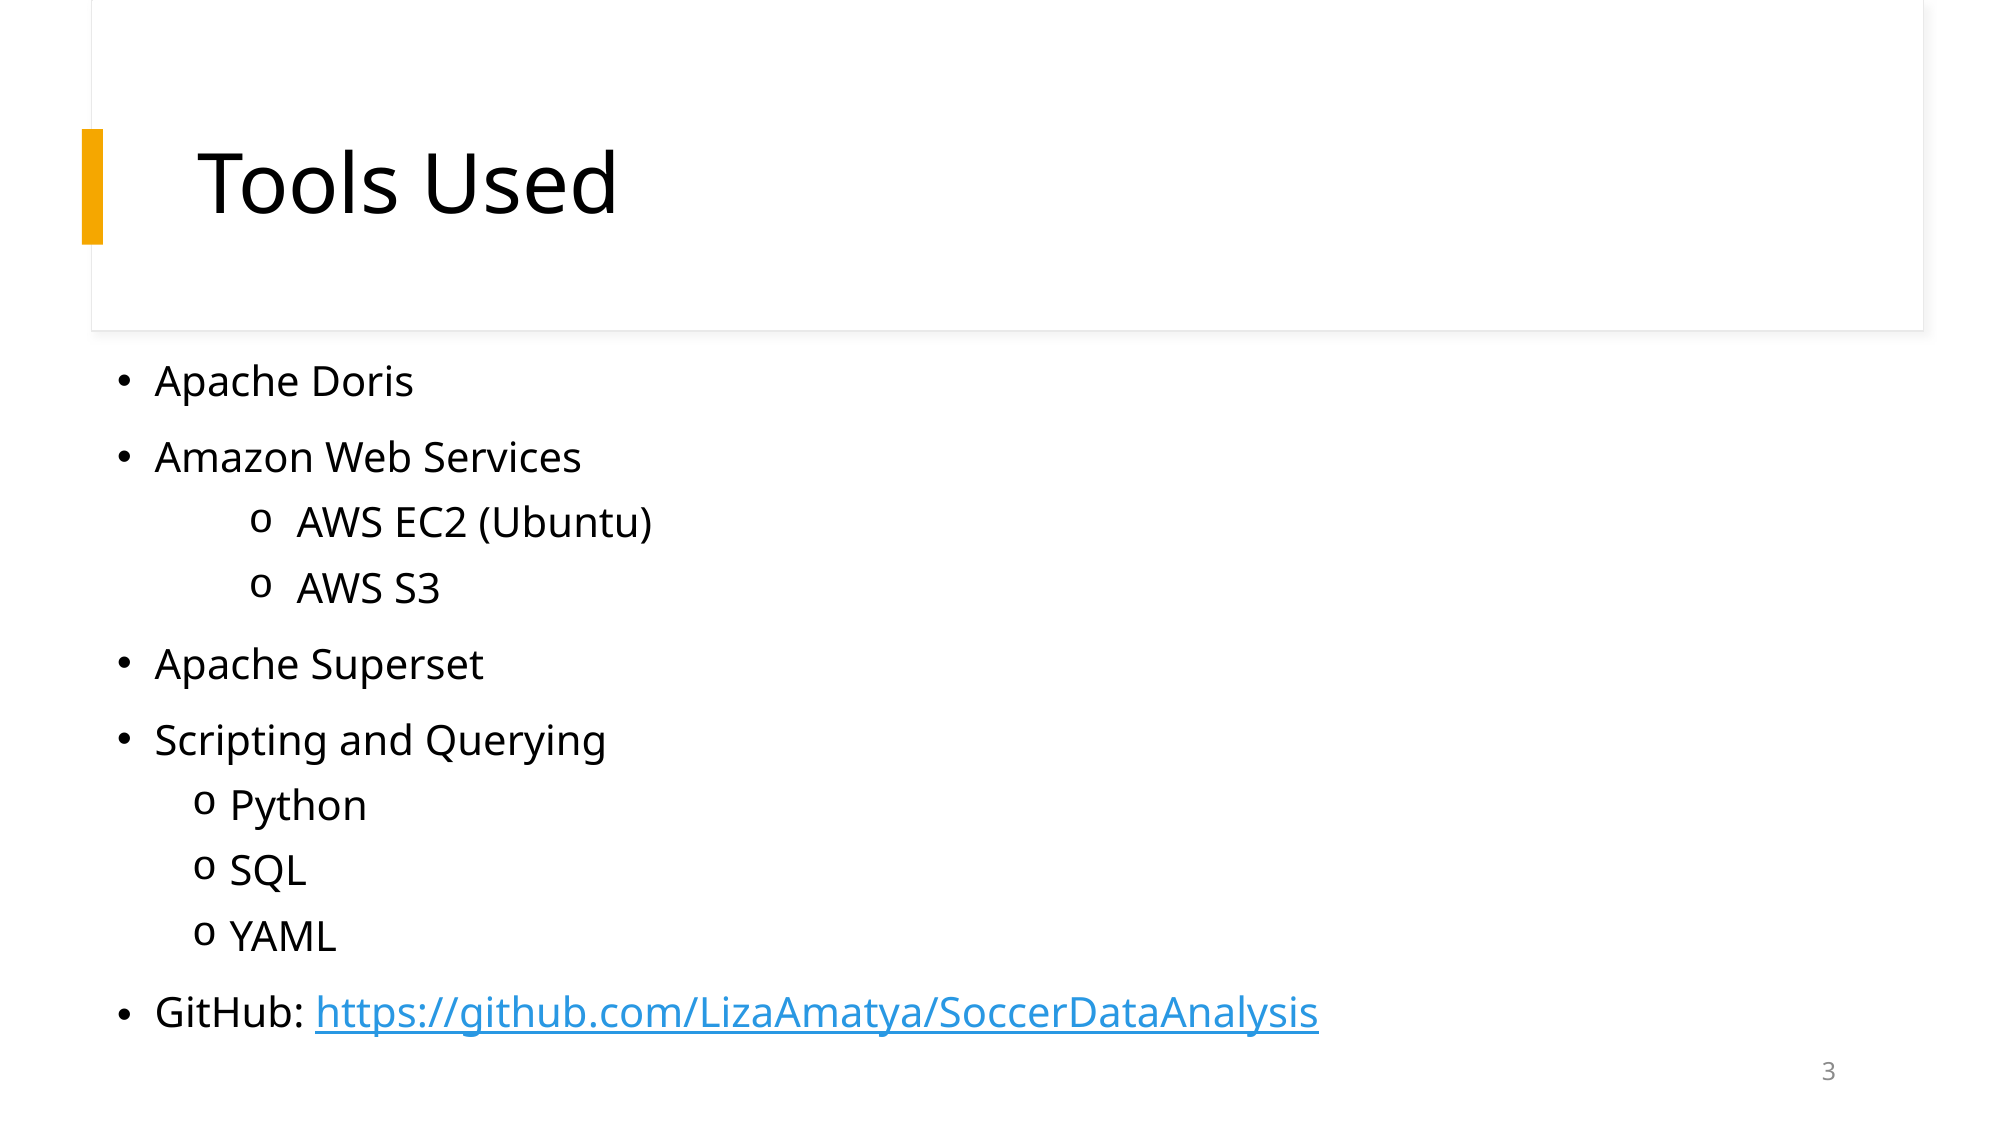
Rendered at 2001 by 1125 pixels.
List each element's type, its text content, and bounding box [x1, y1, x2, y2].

list Apache Doris Amazon Web Services AWS EC2 (Ubuntu) AWS S3 Apache Superset Scripting and Querying Python SQL YAML GitHub: https://github.com/LizaAmatya/SoccerDataAnalysis [102, 342, 1771, 1073]
slide_number 3 [1401, 1042, 1851, 1103]
title Tools Used [183, 90, 1851, 284]
